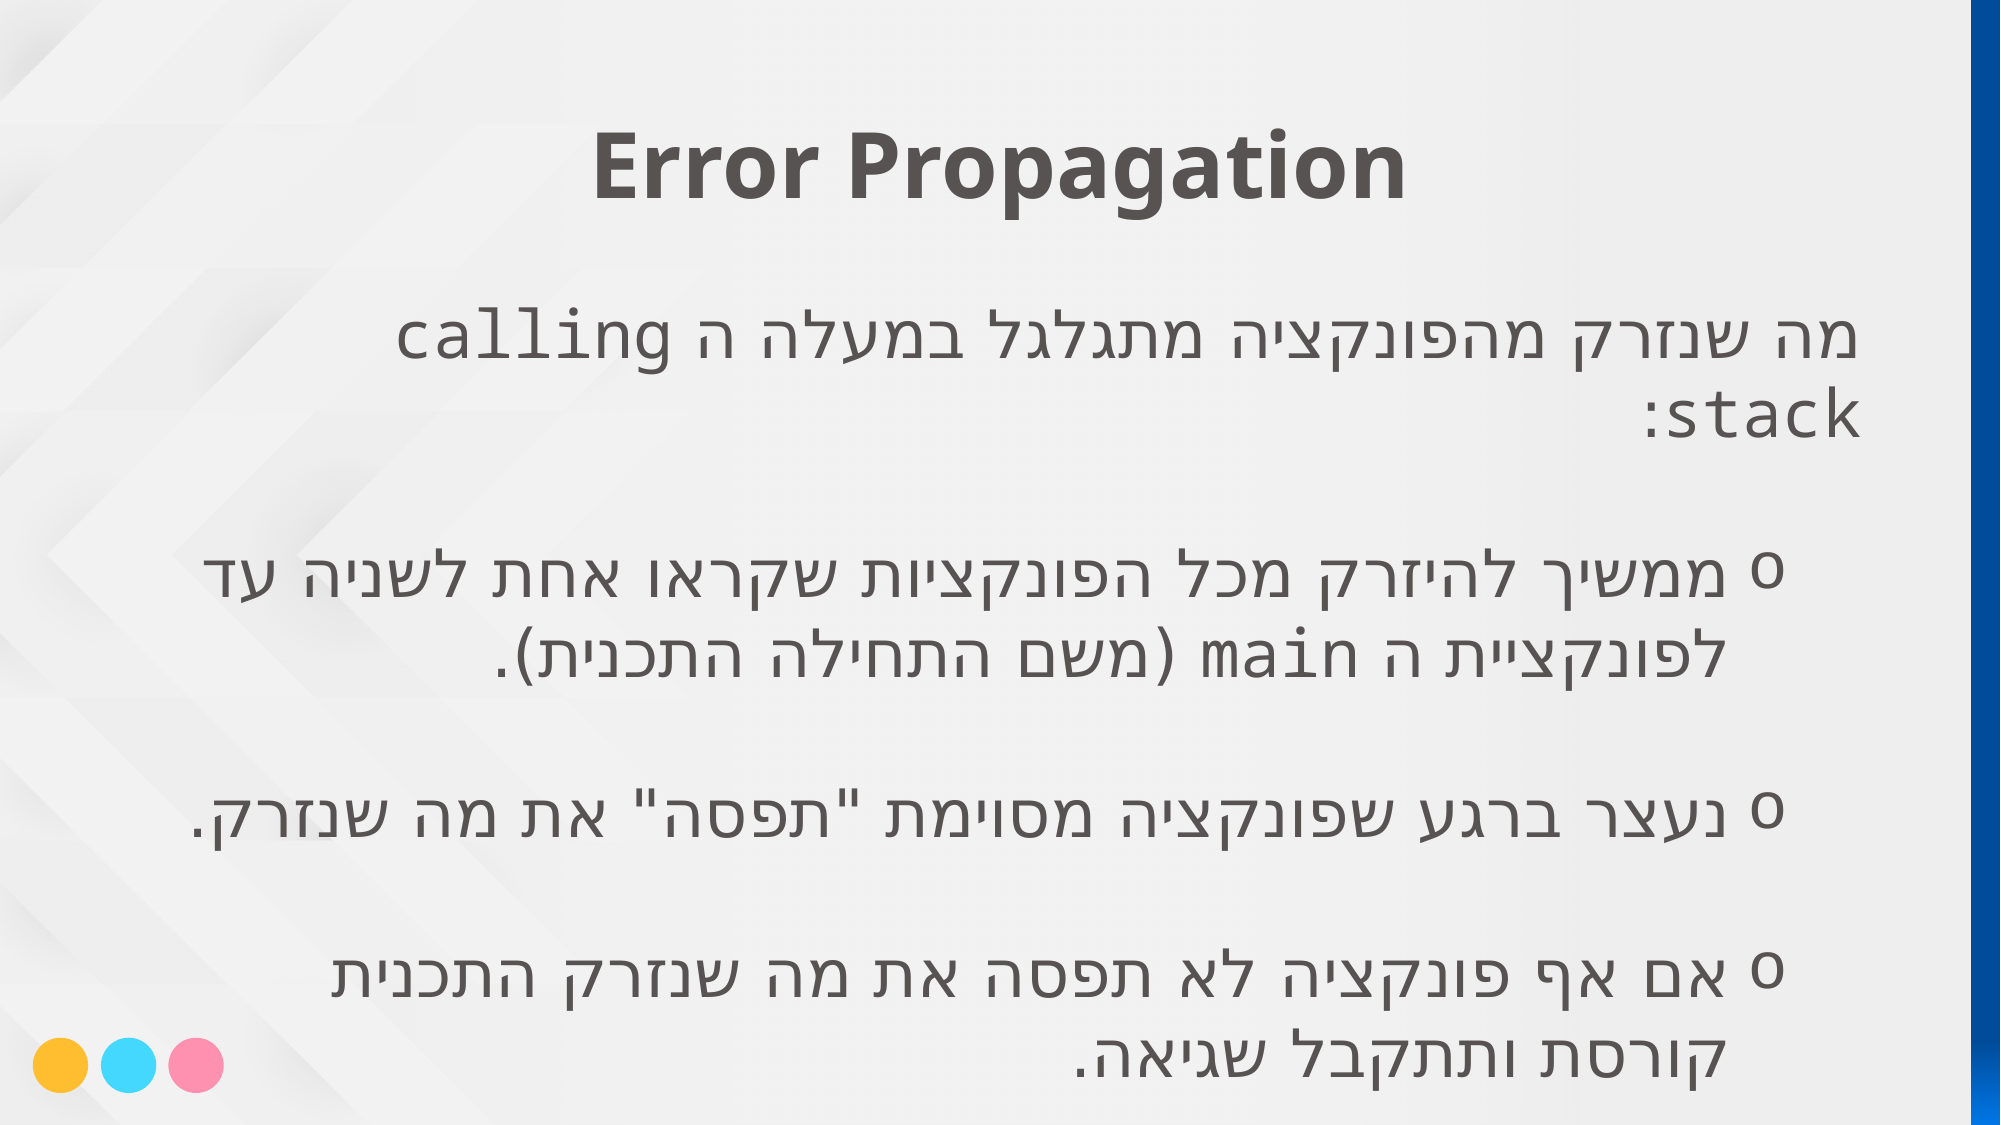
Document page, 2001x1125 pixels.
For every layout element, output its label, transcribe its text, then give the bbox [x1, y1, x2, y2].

text_box מה שנזרק מהפונקציה מתגלגל במעלה ה calling stack: ממשיך להיזרק מכל הפונקציות שקראו אחת לשניה עד לפונקציית ה main (משם התחילה התכנית). נעצר ברגע שפונקציה מסוימת "תפסה" את מה שנזרק. אם אף פונקציה לא תפסה את מה שנזרק התכנית קורסת ותתקבל שגיאה. [122, 283, 1878, 1125]
title Error Propagation [137, 59, 1863, 278]
